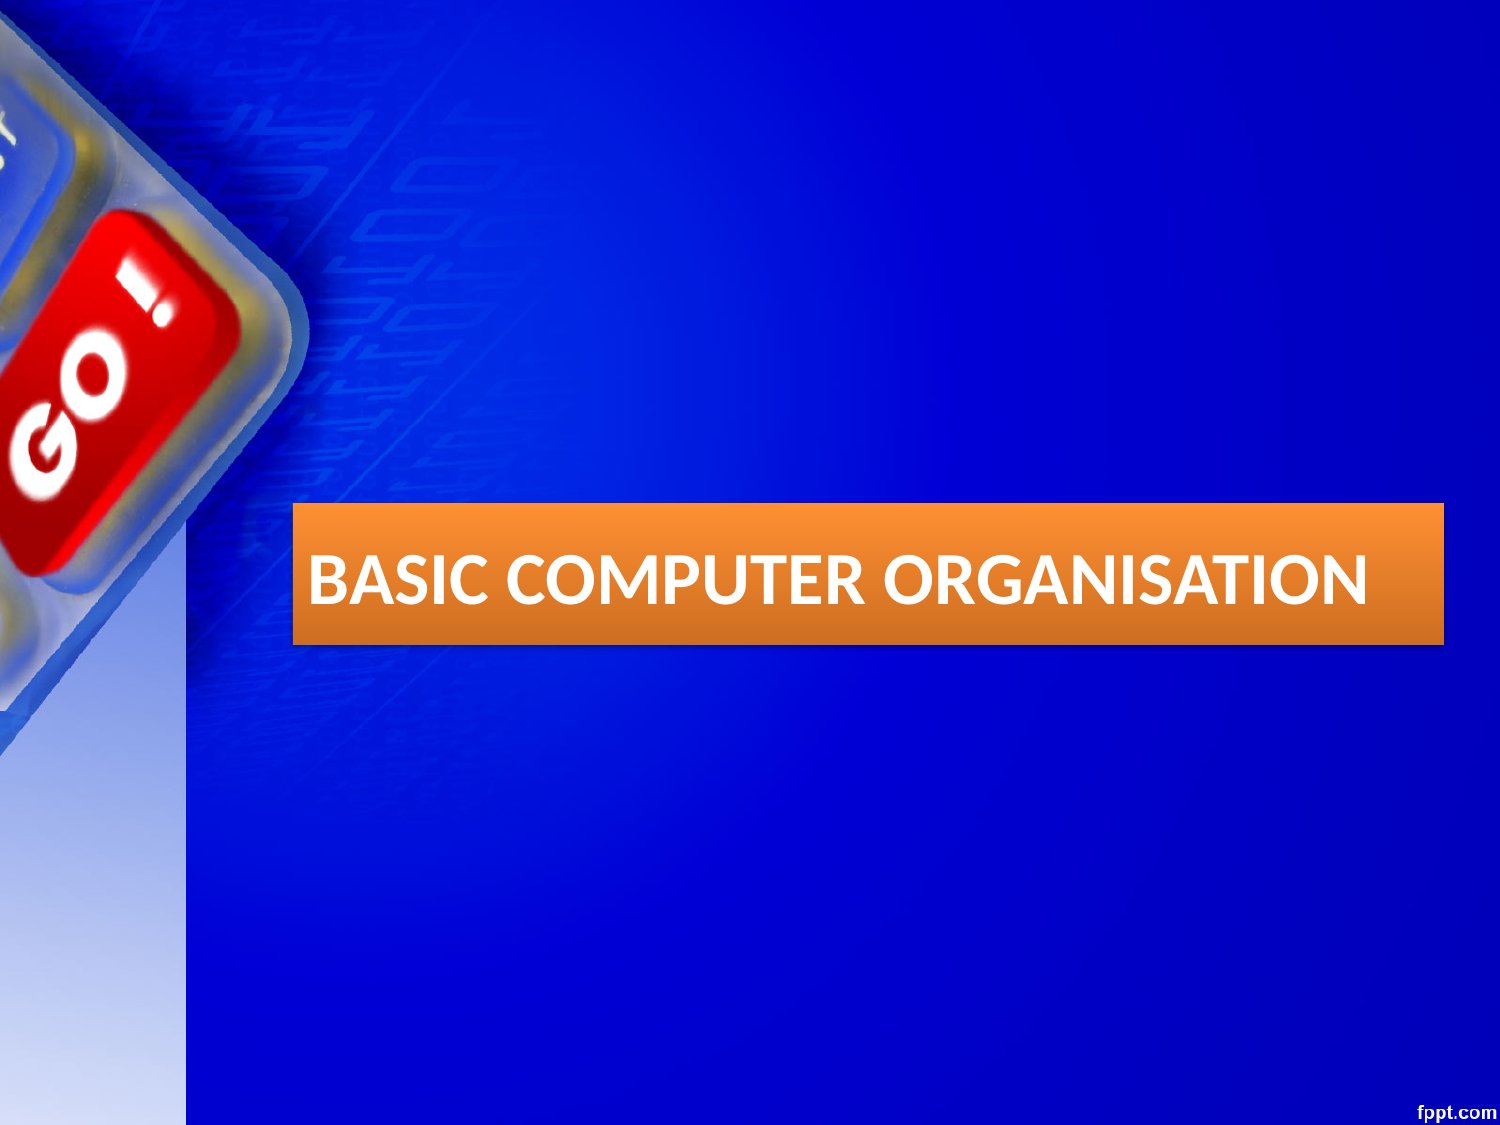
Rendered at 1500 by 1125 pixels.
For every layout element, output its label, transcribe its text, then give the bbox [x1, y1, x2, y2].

title BASIC COMPUTER ORGANISATION [292, 503, 1444, 645]
picture [0, 0, 1500, 1125]
